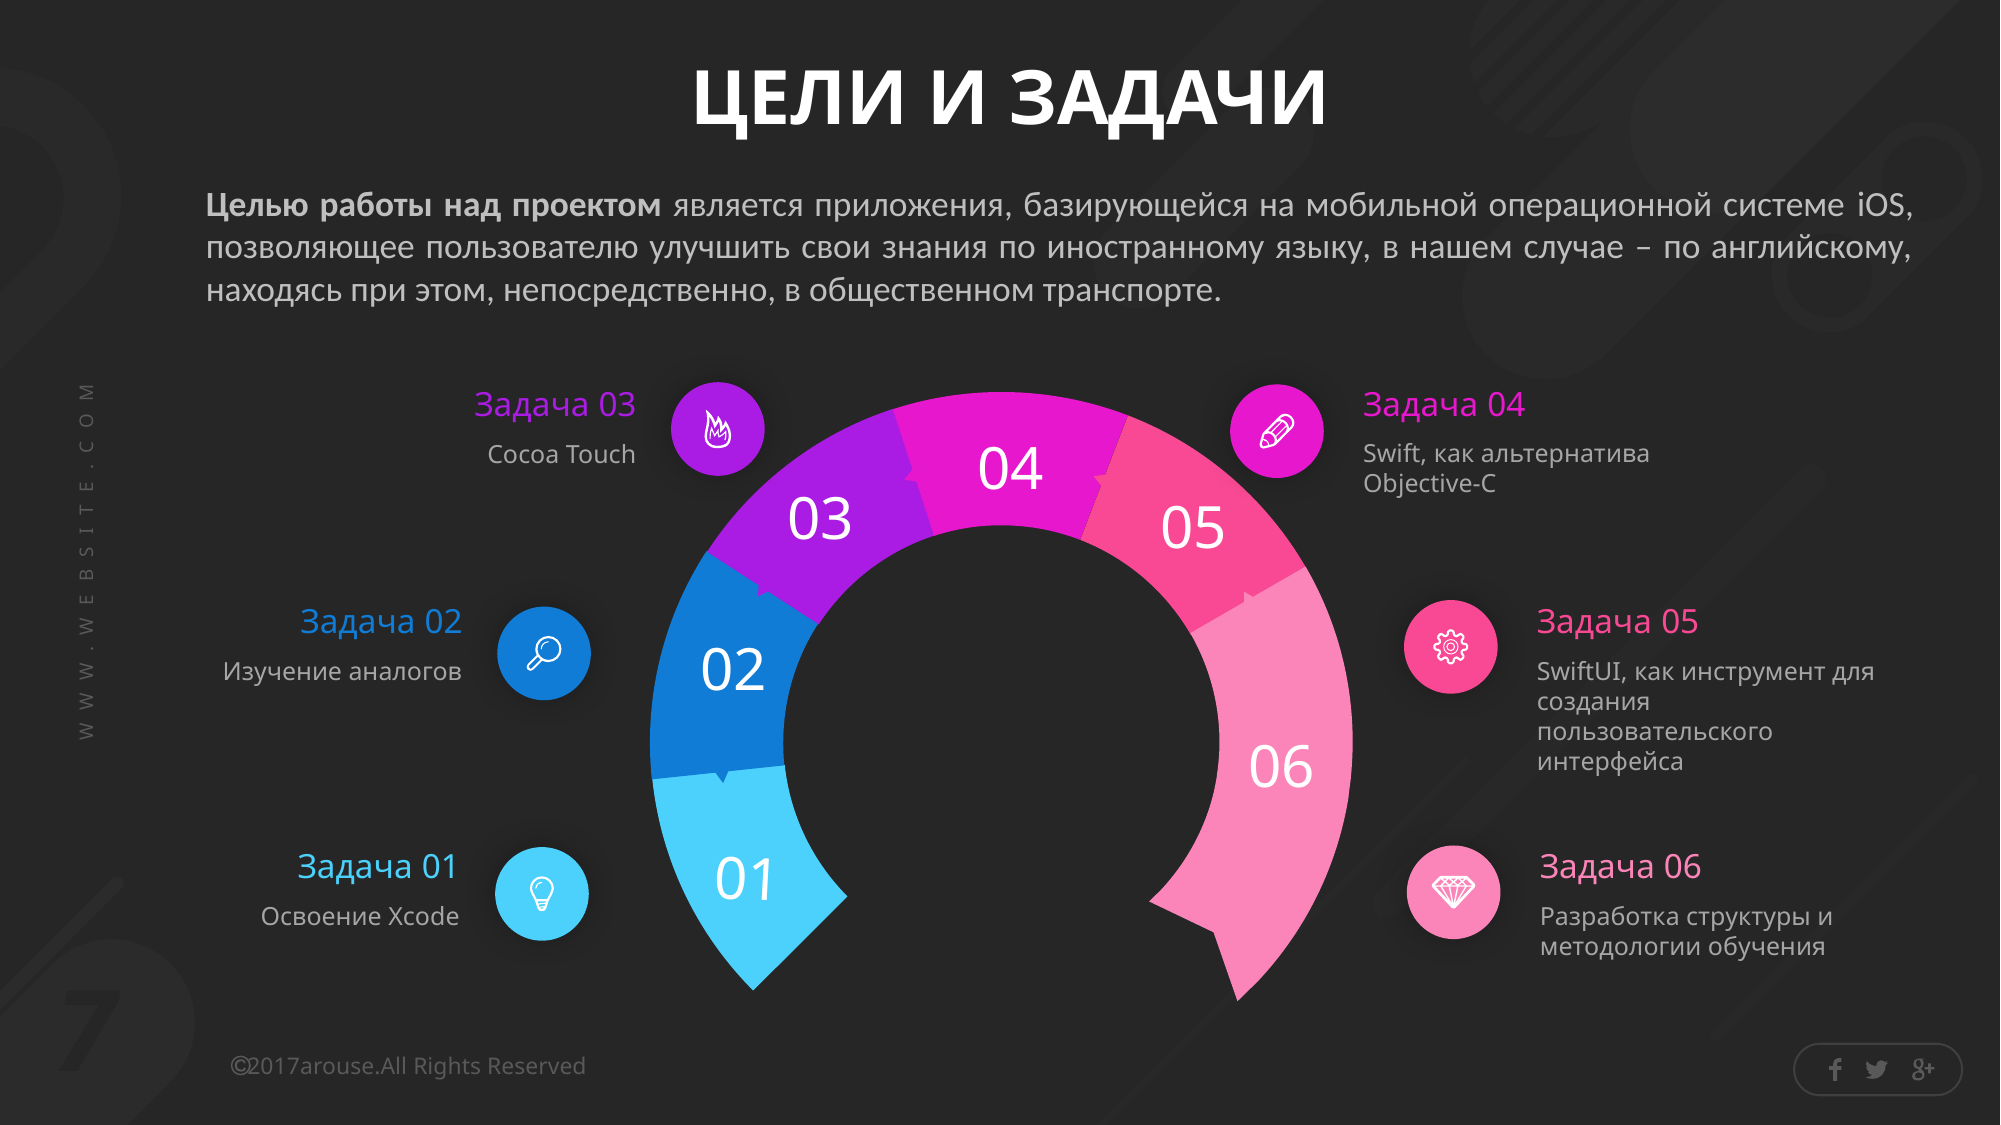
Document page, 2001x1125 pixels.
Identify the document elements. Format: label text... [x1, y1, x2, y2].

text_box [1522, 592, 1902, 754]
text_box Целью работы над проектом является приложения, базирующейся на мобильной операционной системе iOS, позволяющее пользователю улучшить свои знания по иностранному языку, в нашем случае – по английскому, находясь при этом, непосредственно, в общественном транспорте. [191, 173, 1929, 316]
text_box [495, 847, 589, 941]
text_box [95, 838, 475, 939]
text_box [1406, 845, 1501, 940]
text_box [1348, 375, 1772, 477]
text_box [1230, 384, 1324, 478]
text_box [272, 375, 652, 477]
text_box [671, 382, 765, 476]
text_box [647, 391, 1353, 1002]
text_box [497, 606, 591, 701]
text_box ЦЕЛИ И ЗАДАЧИ [654, 41, 1367, 147]
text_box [1404, 600, 1498, 694]
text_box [98, 592, 478, 694]
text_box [1525, 838, 1904, 970]
